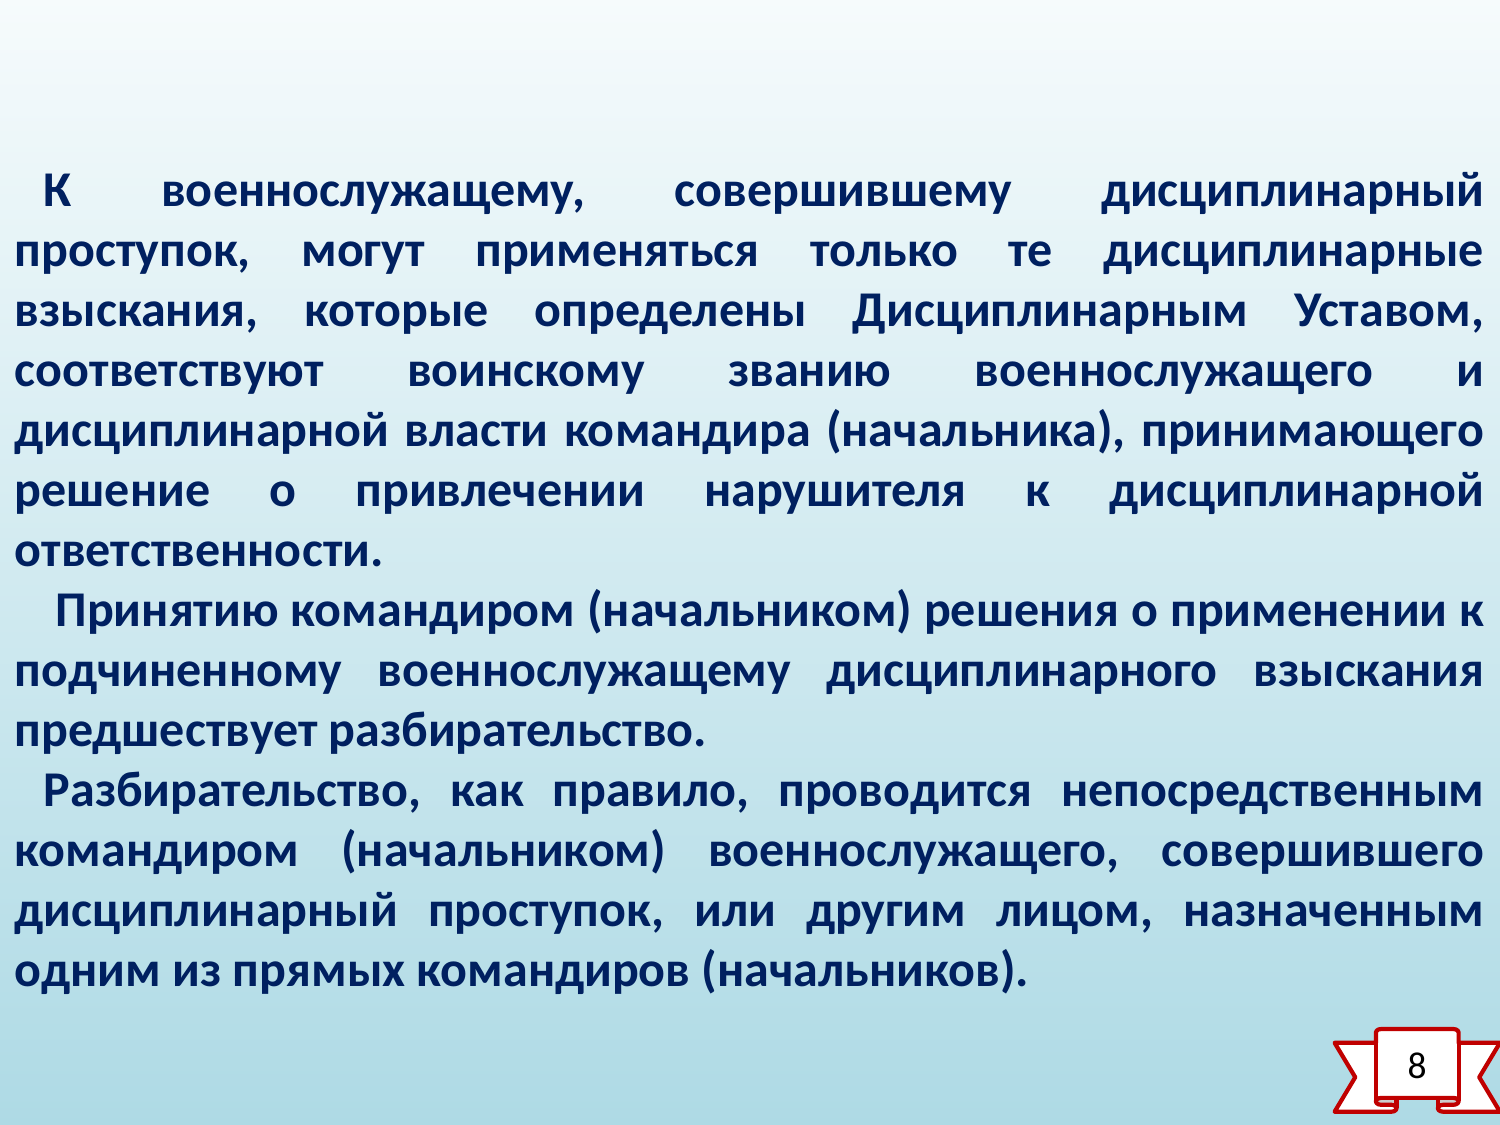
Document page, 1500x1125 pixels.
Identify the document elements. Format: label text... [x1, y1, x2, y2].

text_box К военнослужащему, совершившему дисциплинарный проступок, могут применяться только те дисциплинарные взыскания, которые определены Дисциплинарным Уставом, соответствуют воинскому званию военнослужащего и дисциплинарной власти командира (начальника), принимающего решение о привлечении нарушителя к дисциплинарной ответственности. Принятию командиром (начальником) решения о применении к подчиненному военнослужащему дисциплинарного взыскания предшествует разбирательство. Разбирательство, как правило, проводится непосредственным командиром (начальником) военнослужащего, совершившего дисциплинарный проступок, или другим лицом, назначенным одним из прямых командиров (начальников). [0, 148, 1500, 1064]
text_box 8 [1332, 1026, 1500, 1114]
